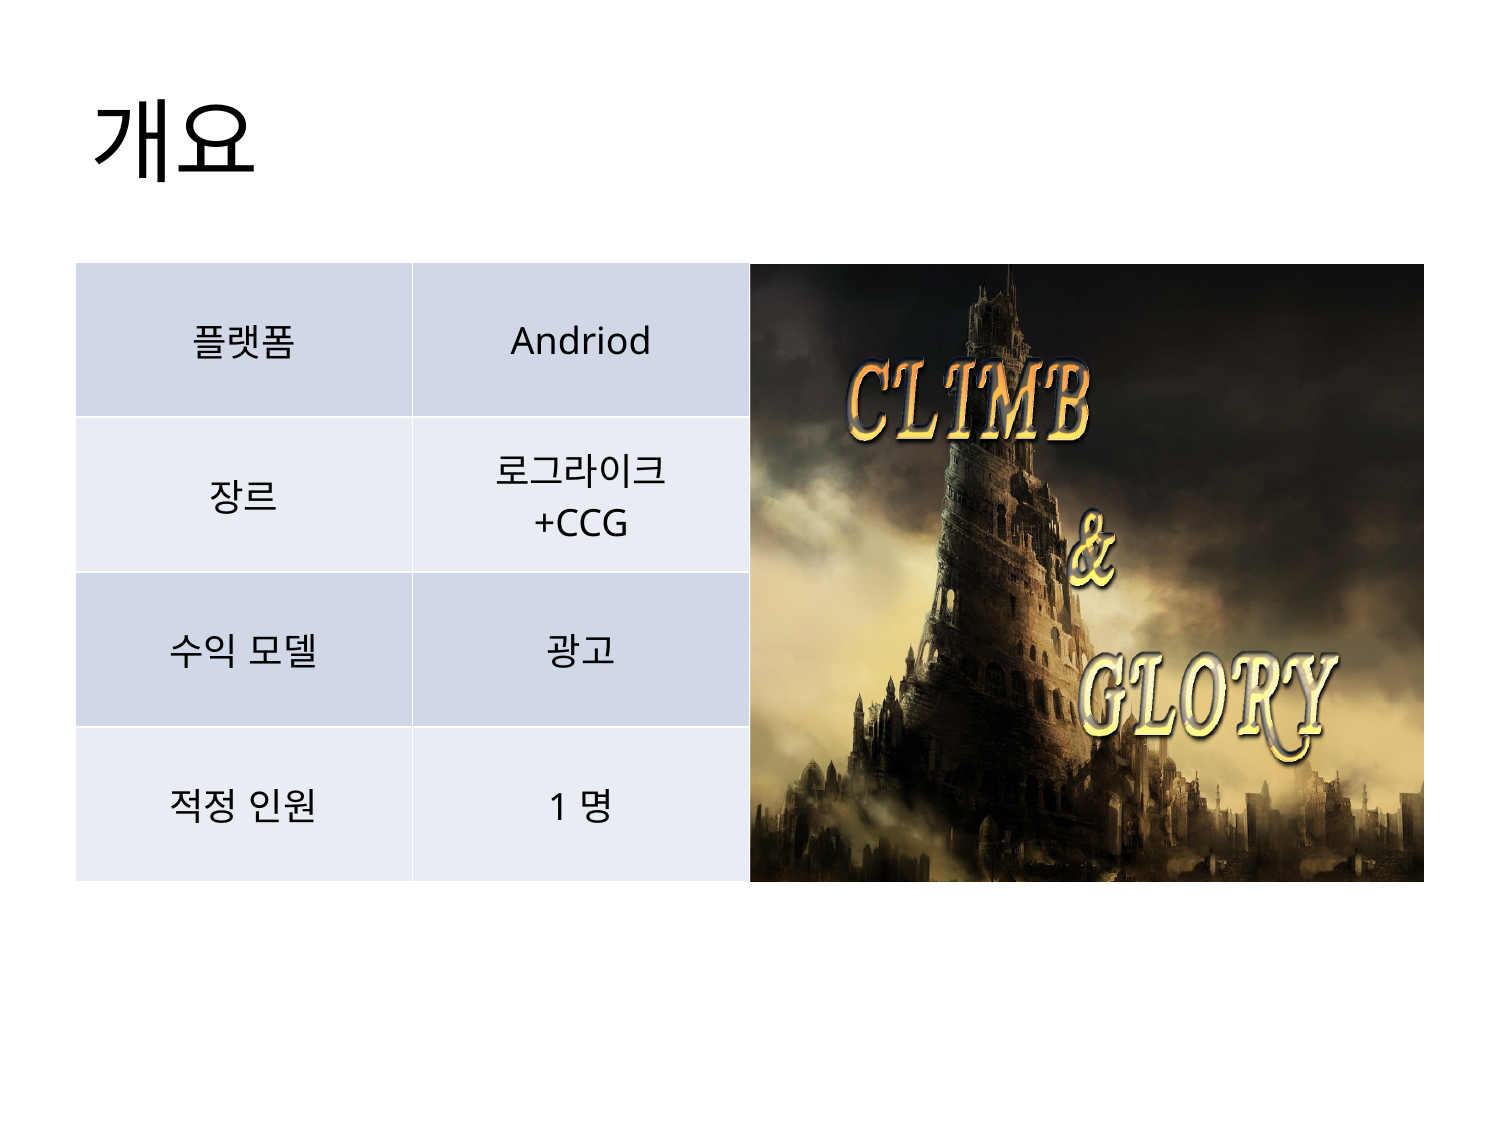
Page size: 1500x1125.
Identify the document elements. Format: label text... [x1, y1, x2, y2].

table_cell 수익 모델 [76, 573, 412, 726]
table_cell 적정 인원 [76, 728, 412, 881]
table_header 플랫폼 [76, 263, 412, 416]
table_cell 장르 [76, 418, 412, 571]
table_cell 1명 [413, 728, 744, 881]
table_cell 광고 [413, 573, 744, 726]
picture [749, 263, 1424, 882]
table_header Andriod [413, 263, 748, 416]
title 개요 [75, 45, 1425, 233]
table_cell 로그라이크 +CCG [413, 418, 744, 571]
